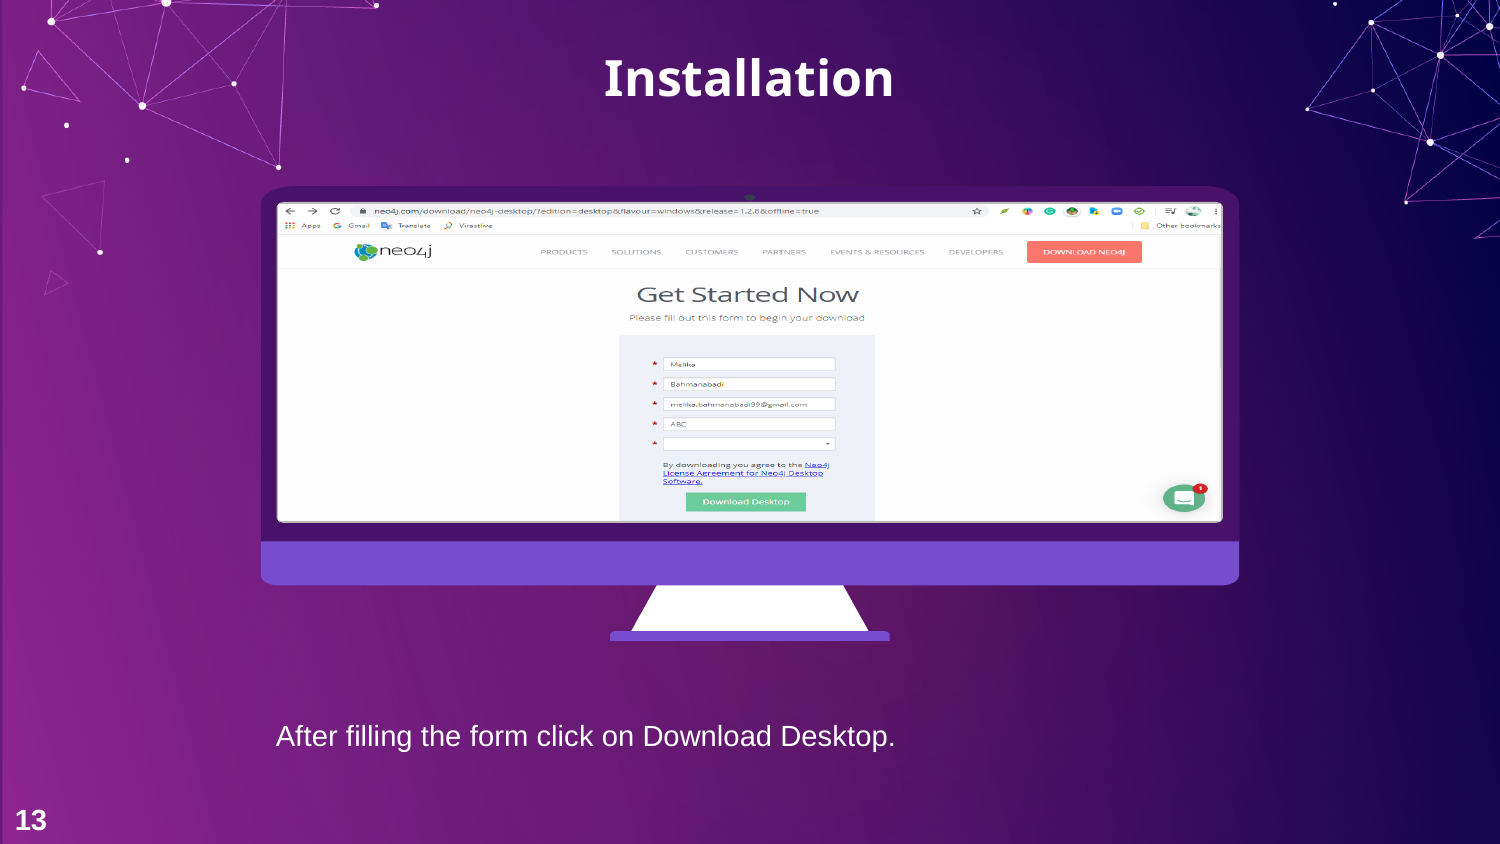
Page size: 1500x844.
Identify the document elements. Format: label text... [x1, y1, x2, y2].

picture [0, 0, 1500, 844]
text_box 13 [0, 793, 64, 844]
subtitle After filling the form click on Download Desktop. [260, 696, 1422, 748]
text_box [260, 185, 1240, 642]
title Installation [322, 30, 1178, 184]
